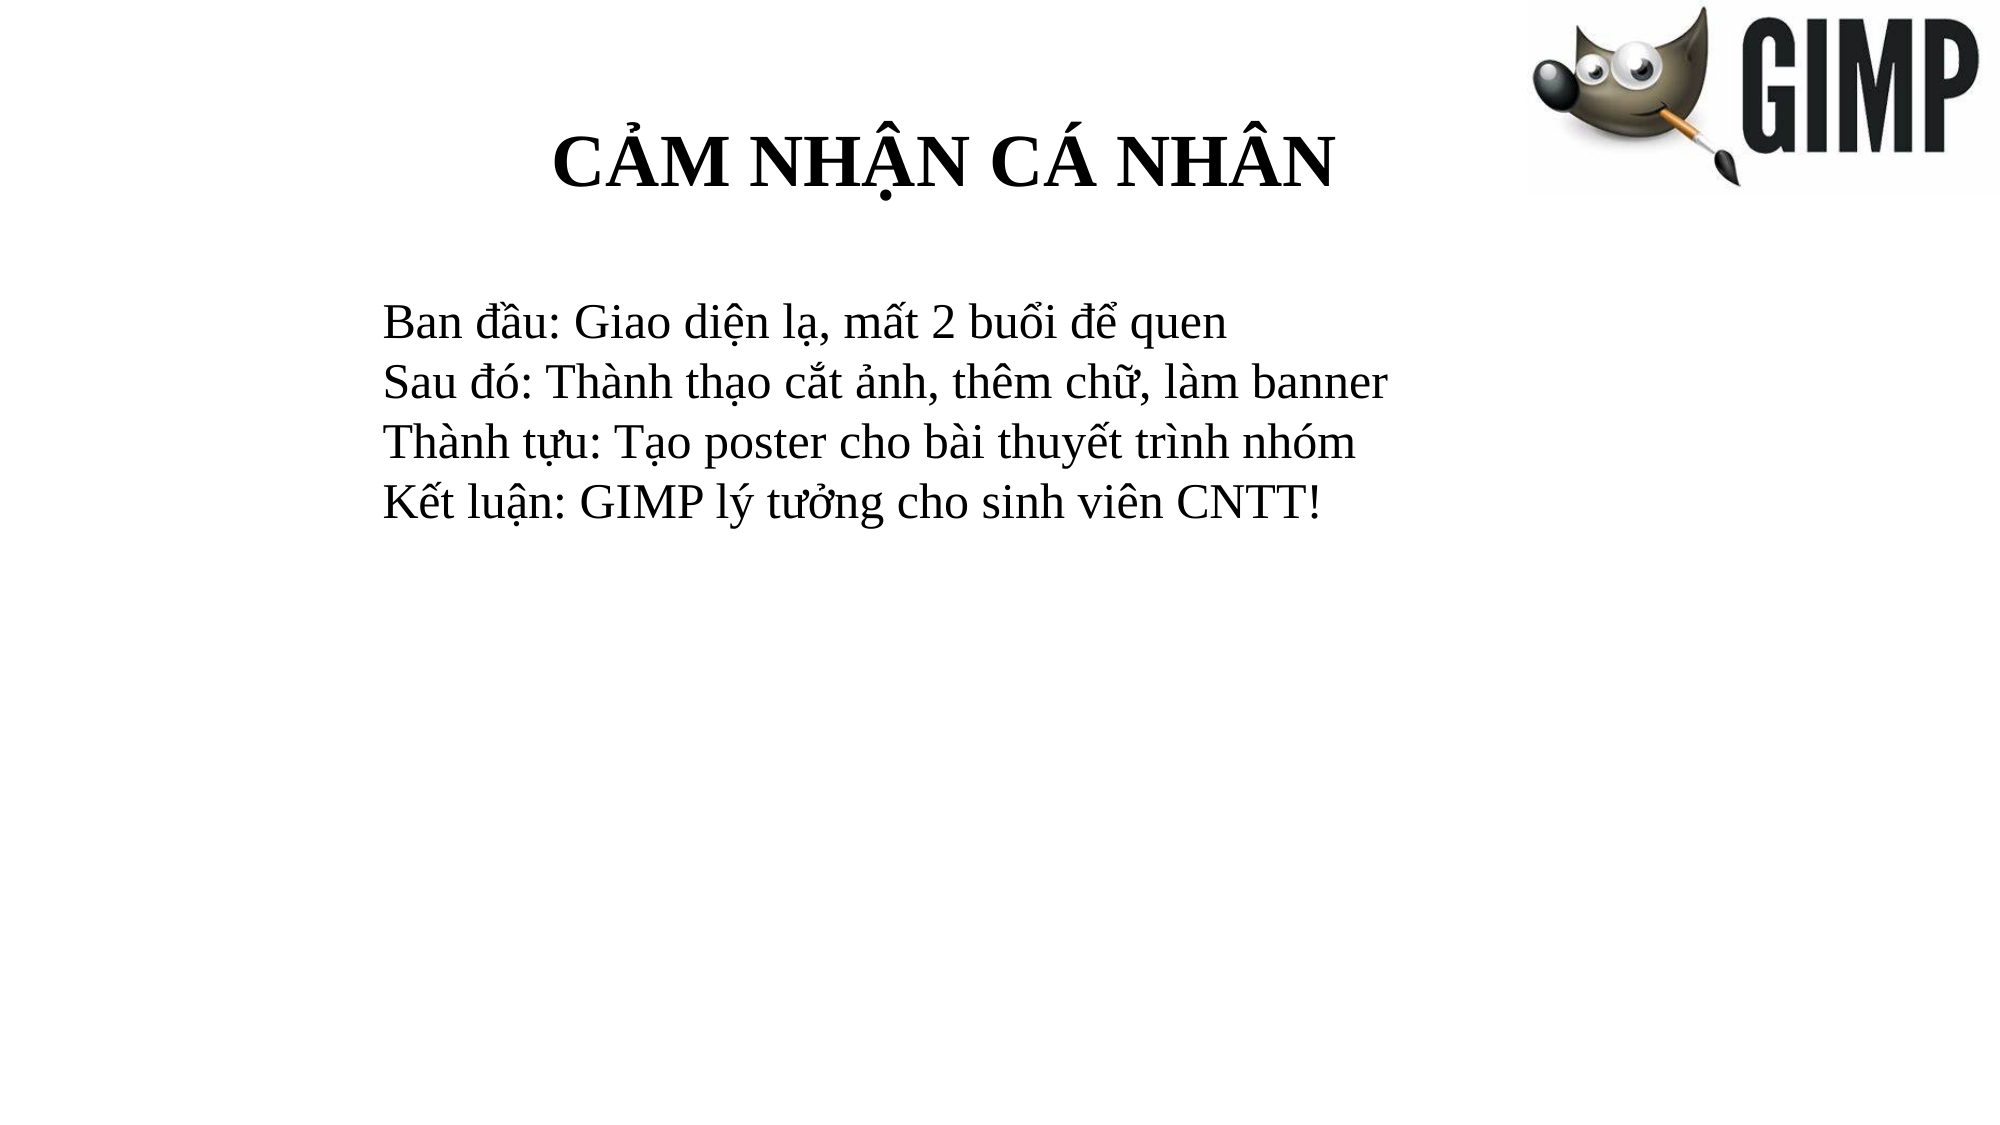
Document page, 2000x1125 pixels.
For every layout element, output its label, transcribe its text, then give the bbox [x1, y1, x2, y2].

picture [1526, 0, 2000, 194]
text_box Ban đầu: Giao diện lạ, mất 2 buổi để quen Sau đó: Thành thạo cắt ảnh, thêm chữ, làm banner Thành tựu: Tạo poster cho bài thuyết trình nhóm Kết luận: GIMP lý tưởng cho sinh viên CNTT! [367, 236, 1404, 536]
text_box CẢM NHẬN CÁ NHÂN [536, 58, 1353, 209]
